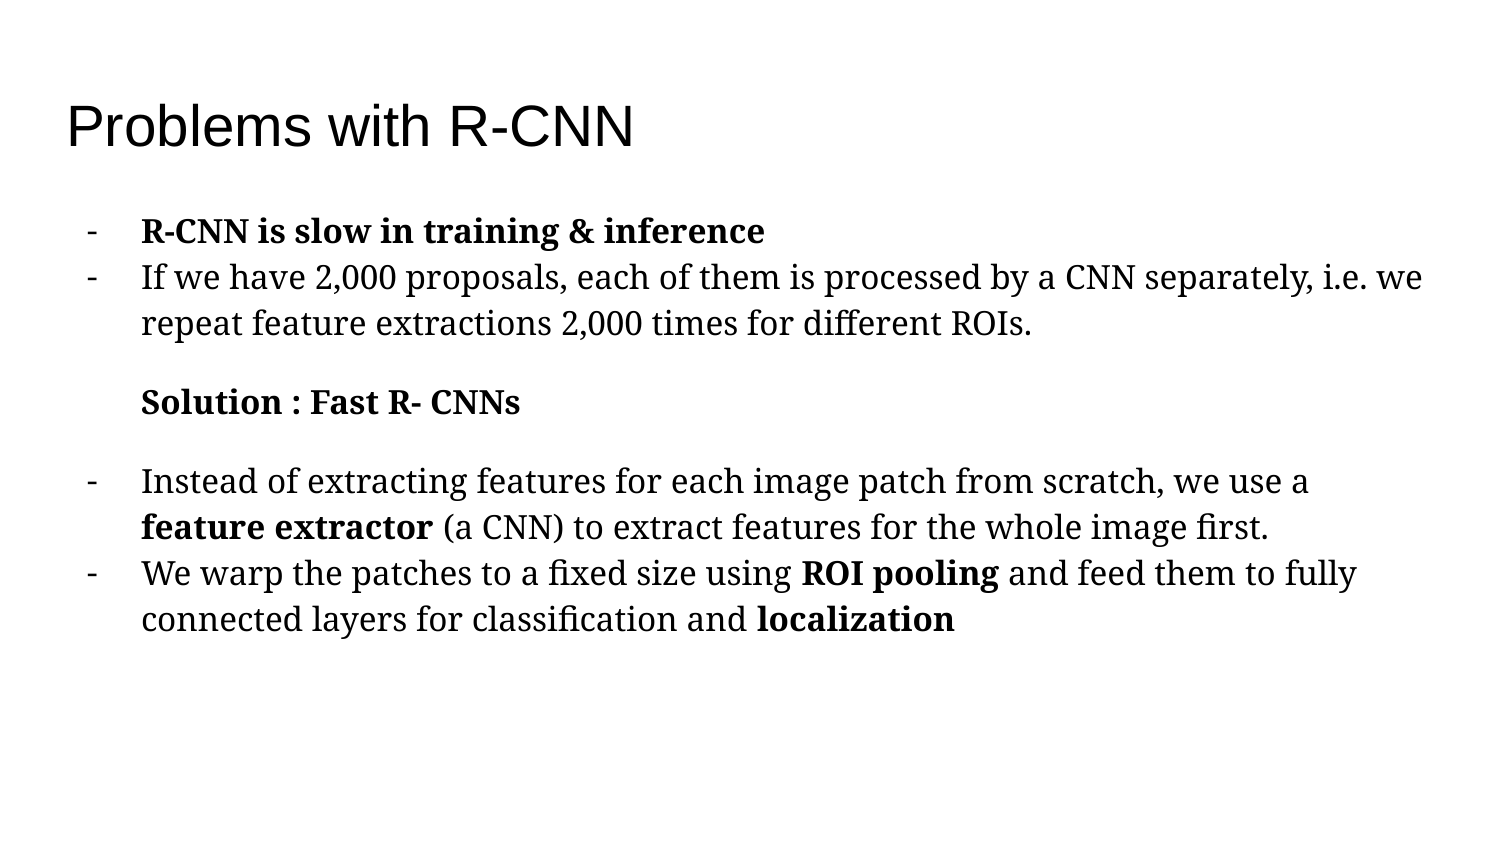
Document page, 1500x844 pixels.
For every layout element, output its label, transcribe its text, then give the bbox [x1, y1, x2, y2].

title Problems with R-CNN [51, 72, 1449, 167]
list R-CNN is slow in training & inference If we have 2,000 proposals, each of them is processed by a CNN separately, i.e. we repeat feature extractions 2,000 times for different ROIs. Solution : Fast R- CNNs Instead of extracting features for each image patch from scratch, we use a feature extractor (a CNN) to extract features for the whole image first. We warp the patches to a fixed size using ROI pooling and feed them to fully connected layers for classification and localization [51, 189, 1449, 750]
